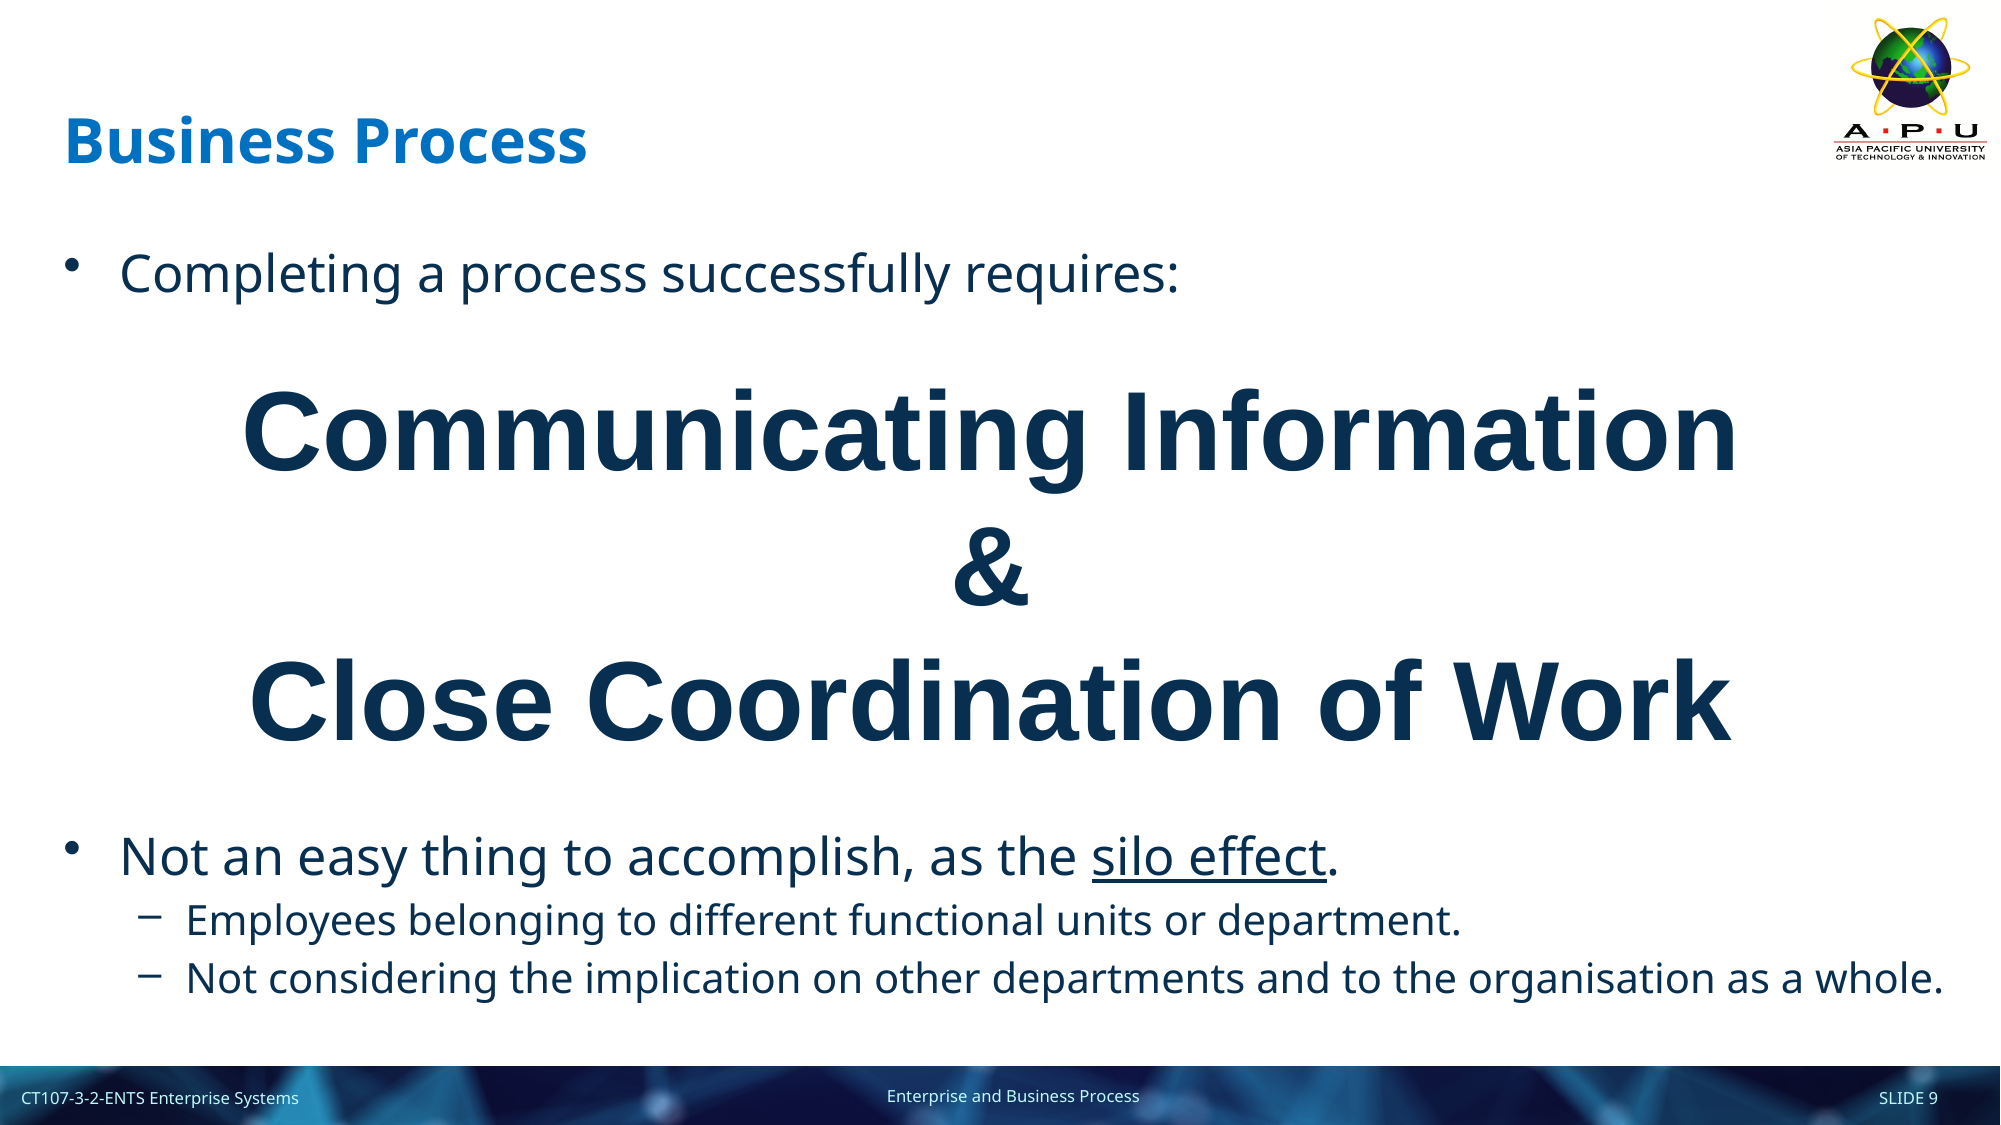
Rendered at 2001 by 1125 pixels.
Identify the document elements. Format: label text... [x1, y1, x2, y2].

picture [0, 1066, 2000, 1125]
text_box Communicating Information & Close Coordination of Work [226, 350, 1757, 771]
picture [1822, 0, 2000, 178]
list Completing a process successfully requires: Not an easy thing to accomplish, as the silo effect. Employees belonging to different functional units or department. Not considering the implication on other departments and to the organisation as a whole. [48, 232, 1976, 975]
title Business Process [48, 45, 1764, 233]
